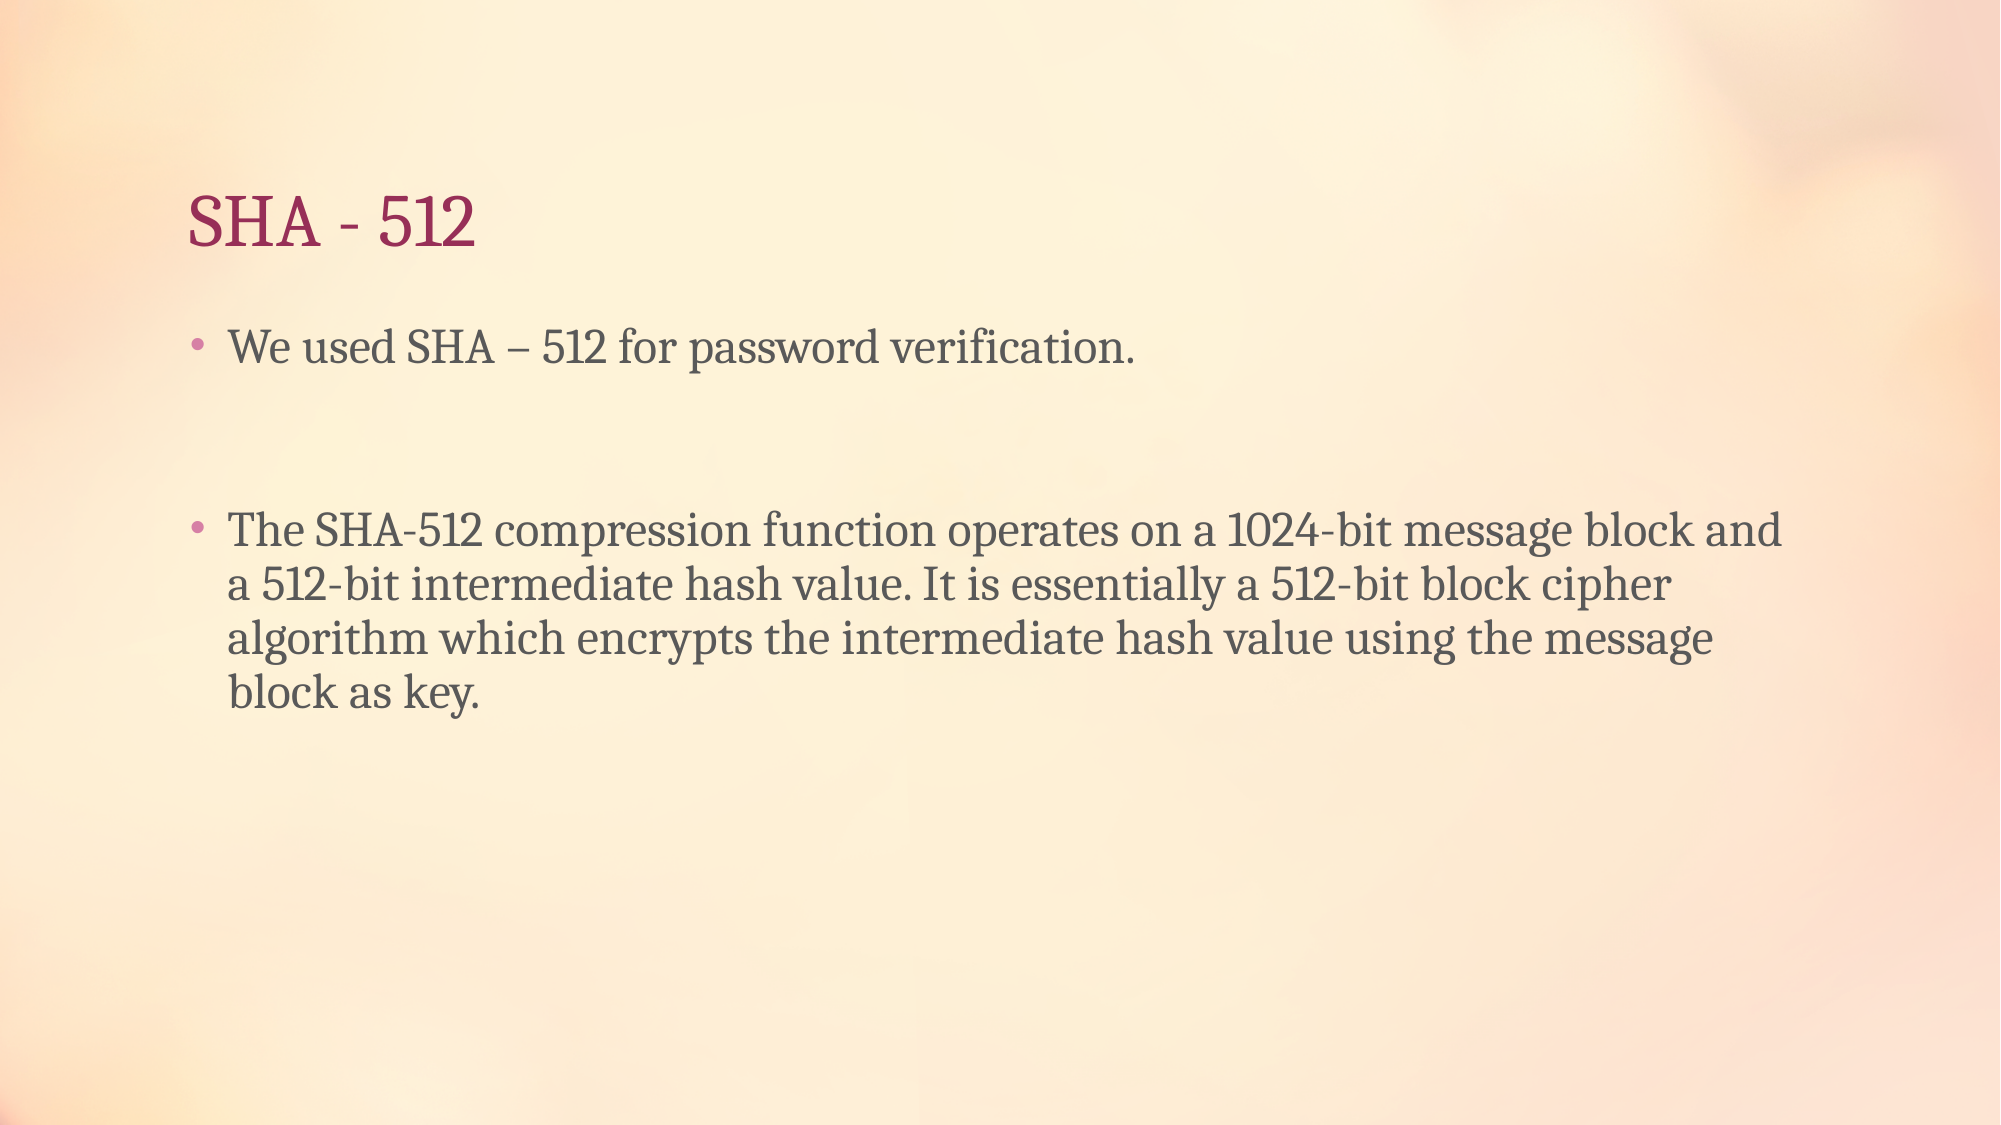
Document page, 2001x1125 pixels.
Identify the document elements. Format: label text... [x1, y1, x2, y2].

picture [0, 0, 2001, 1125]
title SHA - 512 [174, 75, 1825, 271]
list We used SHA – 512 for password verification. The SHA-512 compression function operates on a 1024-bit message block and a 512-bit intermediate hash value. It is essentially a 512-bit block cipher algorithm which encrypts the intermediate hash value using the message block as key. [174, 312, 1825, 1013]
